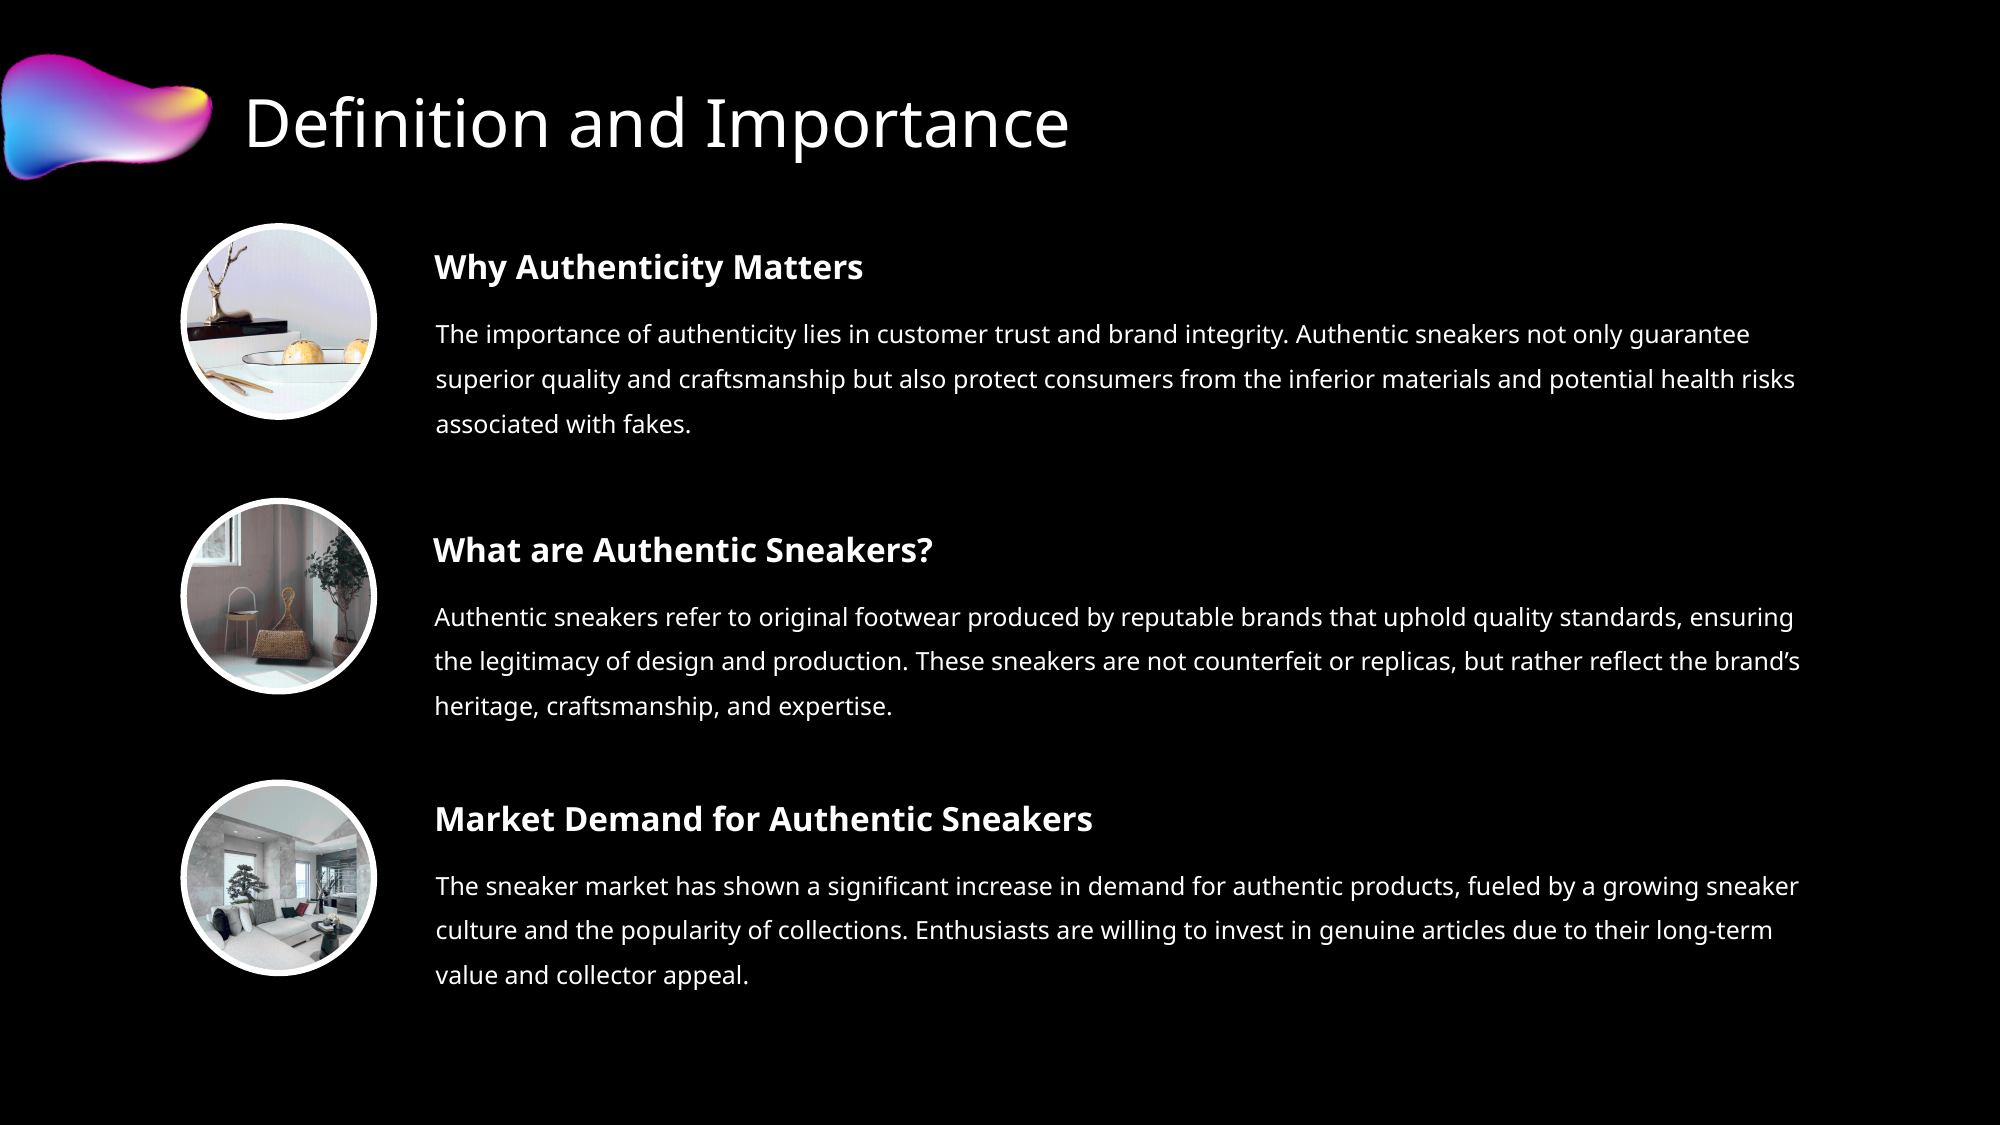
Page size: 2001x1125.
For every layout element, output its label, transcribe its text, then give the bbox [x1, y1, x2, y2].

text_box The sneaker market has shown a significant increase in demand for authentic products, fueled by a growing sneaker culture and the popularity of collections. Enthusiasts are willing to invest in genuine articles due to their long-term value and collector appeal. [420, 847, 1851, 998]
text_box [183, 782, 374, 974]
picture [0, 0, 228, 241]
text_box Definition and Importance [228, 73, 1397, 169]
text_box Authentic sneakers refer to original footwear produced by reputable brands that uphold quality standards, ensuring the legitimacy of design and production. These sneakers are not counterfeit or replicas, but rather reflect the brand’s heritage, craftsmanship, and expertise. [419, 578, 1850, 729]
text_box Market Demand for Authentic Sneakers [419, 790, 1850, 846]
text_box The importance of authenticity lies in customer trust and brand integrity. Authentic sneakers not only guarantee superior quality and craftsmanship but also protect consumers from the inferior materials and potential health risks associated with fakes. [420, 296, 1851, 446]
text_box Why Authenticity Matters [419, 238, 1850, 294]
text_box [183, 500, 374, 692]
text_box What are Authentic Sneakers? [418, 521, 1848, 577]
text_box [183, 226, 374, 417]
